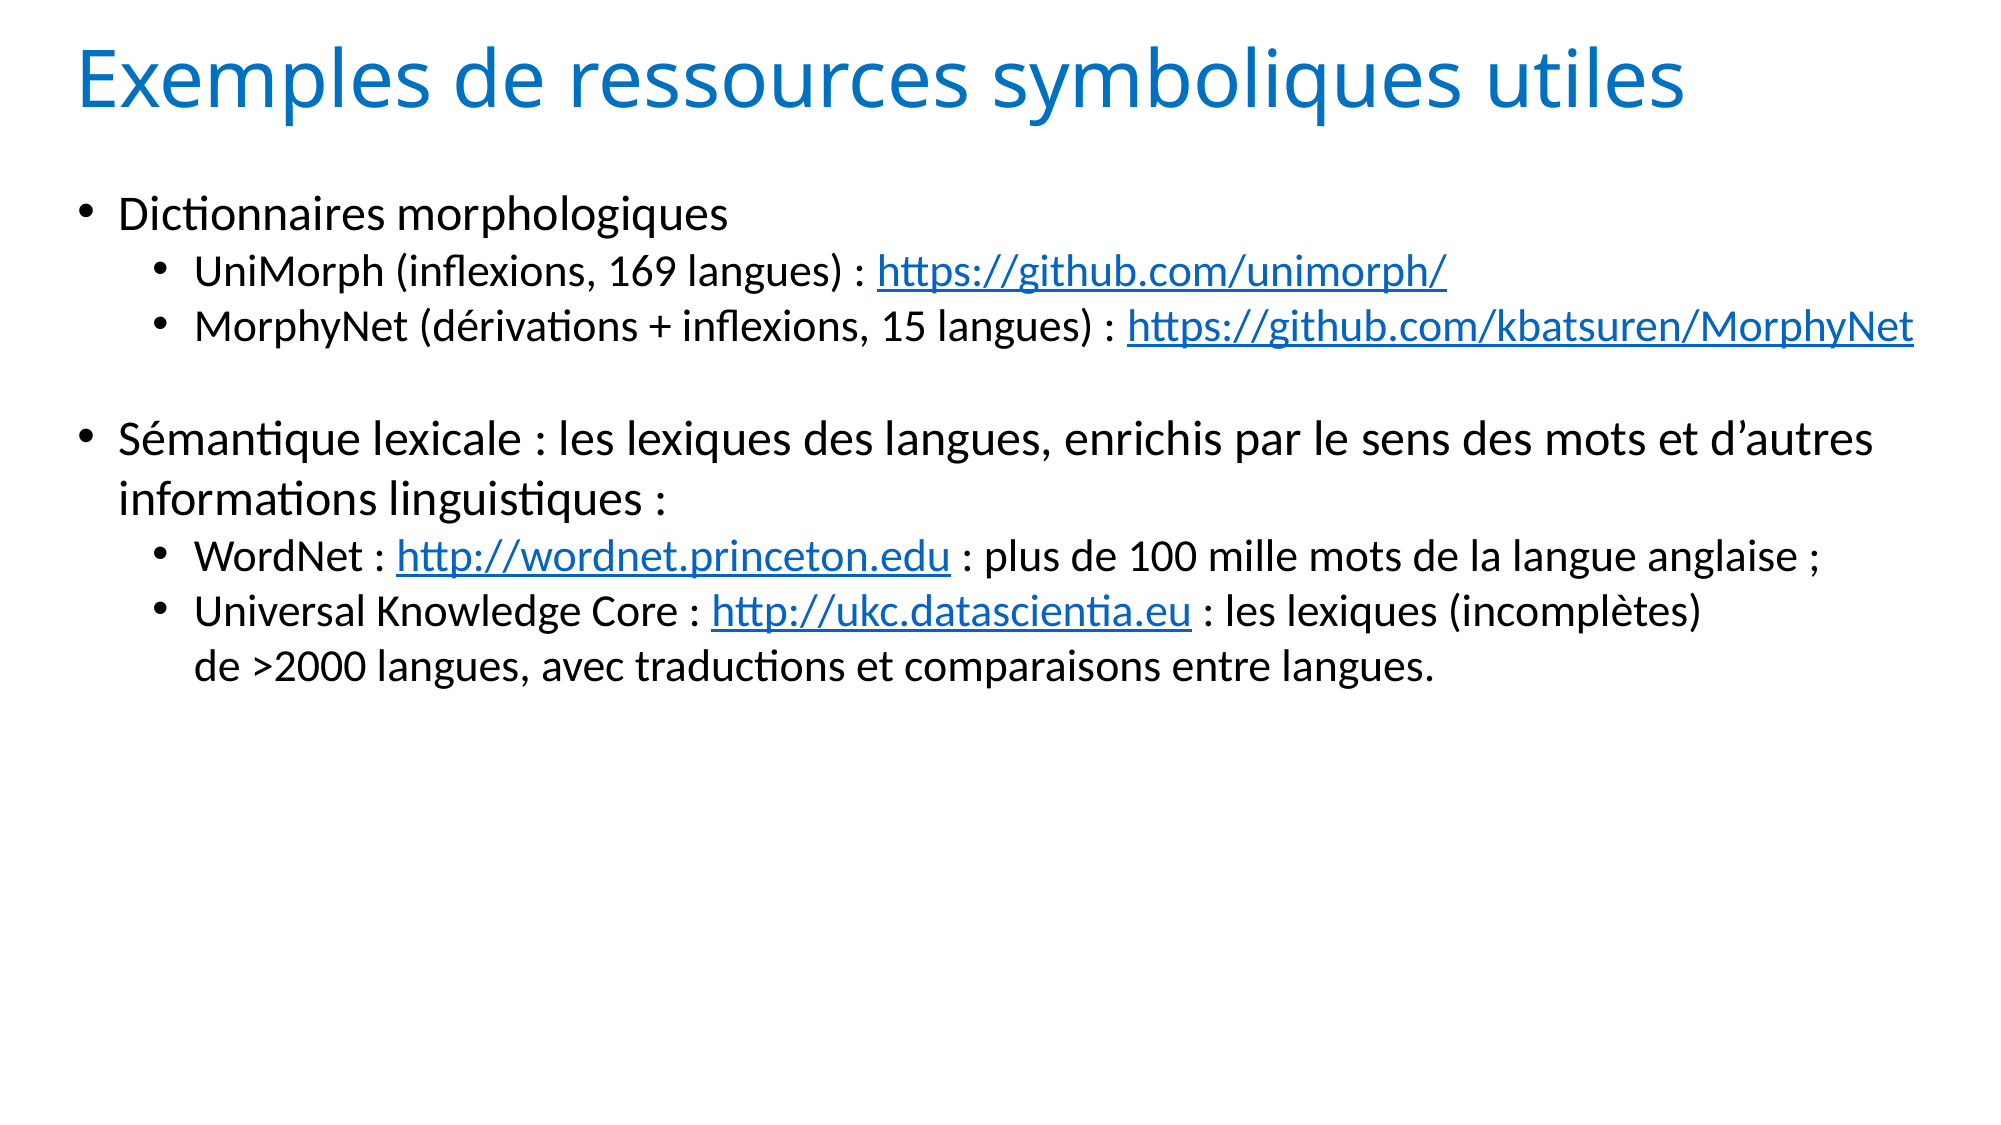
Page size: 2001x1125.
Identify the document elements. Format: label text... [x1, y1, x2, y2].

text_box Dictionnaires morphologiques UniMorph (inflexions, 169 langues) : https://github.com/unimorph/ MorphyNet (dérivations + inflexions, 15 langues) : https://github.com/kbatsuren/MorphyNet Sémantique lexicale : les lexiques des langues, enrichis par le sens des mots et d’autres informations linguistiques : WordNet : http://wordnet.princeton.edu : plus de 100 mille mots de la langue anglaise ; Universal Knowledge Core : http://ukc.datascientia.eu : les lexiques (incomplètes) de >2000 langues, avec traductions et comparaisons entre langues. [60, 173, 1939, 698]
title Exemples de ressources symboliques utiles [60, 30, 1952, 133]
